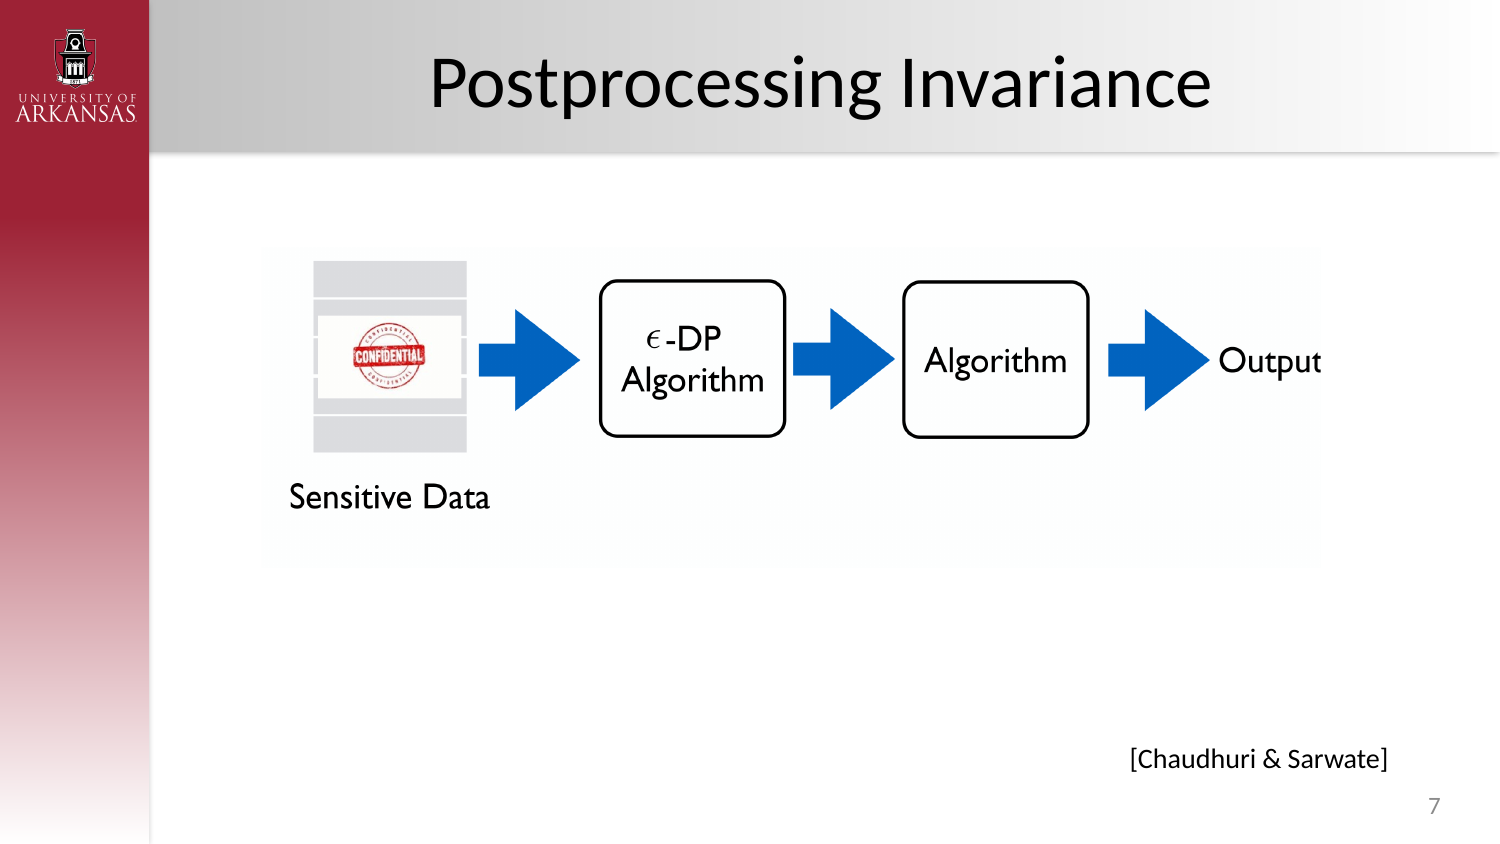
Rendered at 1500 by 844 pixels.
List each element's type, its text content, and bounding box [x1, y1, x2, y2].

picture [15, 29, 137, 122]
slide_number 7 [1105, 782, 1456, 827]
text_box [Chaudhuri & Sarwate] [1114, 732, 1404, 782]
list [261, 247, 1321, 569]
title Postprocessing Invariance [187, 23, 1456, 132]
